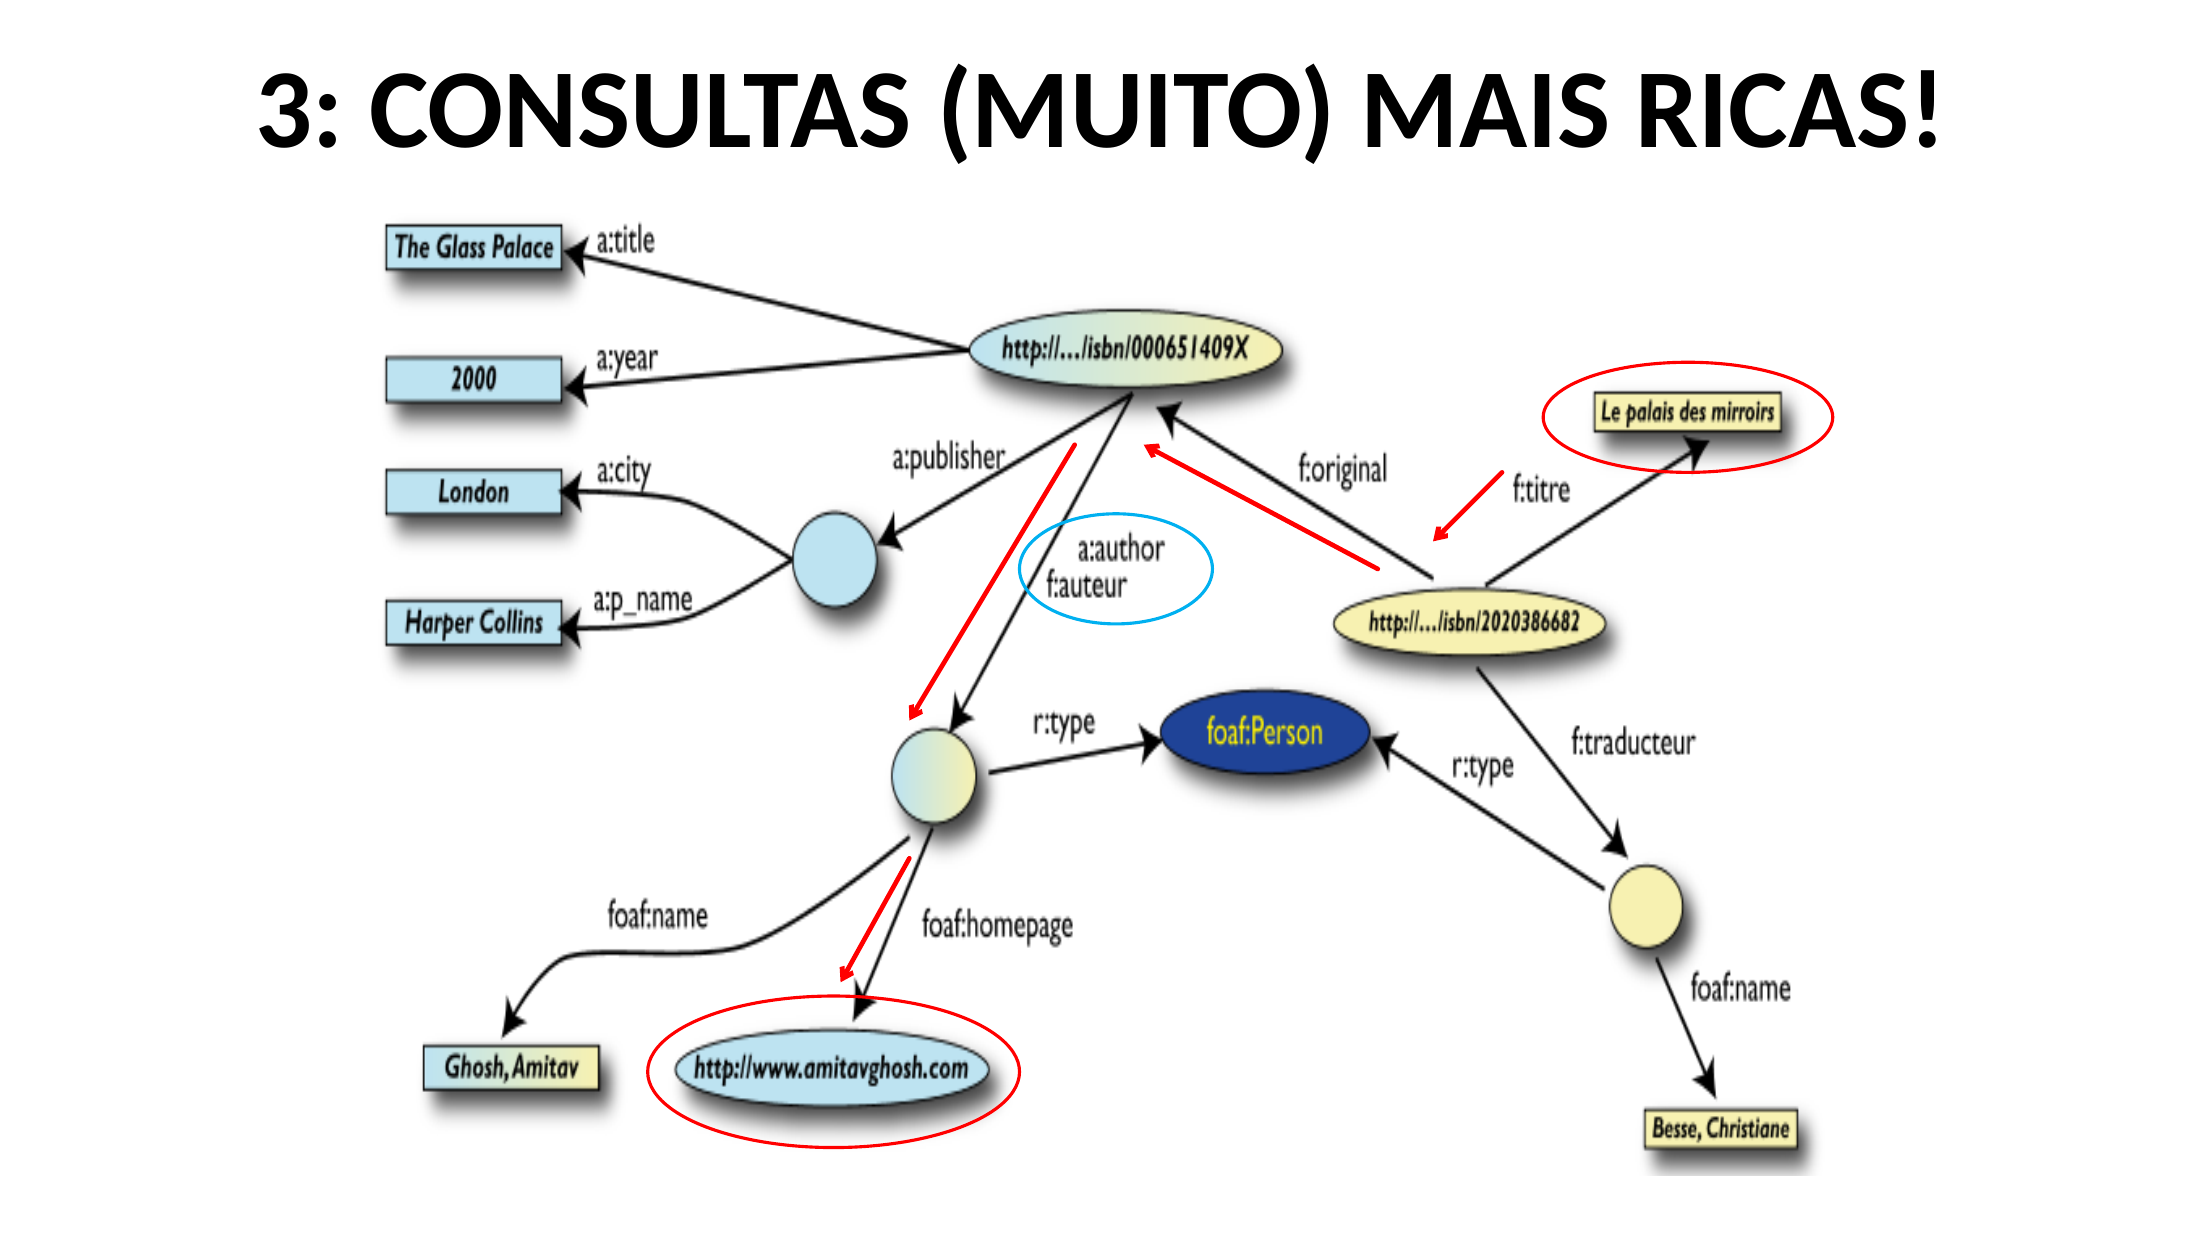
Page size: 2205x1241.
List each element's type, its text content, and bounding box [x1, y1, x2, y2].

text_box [1432, 472, 1503, 542]
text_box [812, 885, 938, 955]
picture [373, 207, 1831, 1176]
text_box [1143, 444, 1379, 570]
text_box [853, 499, 1131, 666]
title 3: Consultas (MUITO) mais ricas! [110, 0, 2094, 206]
